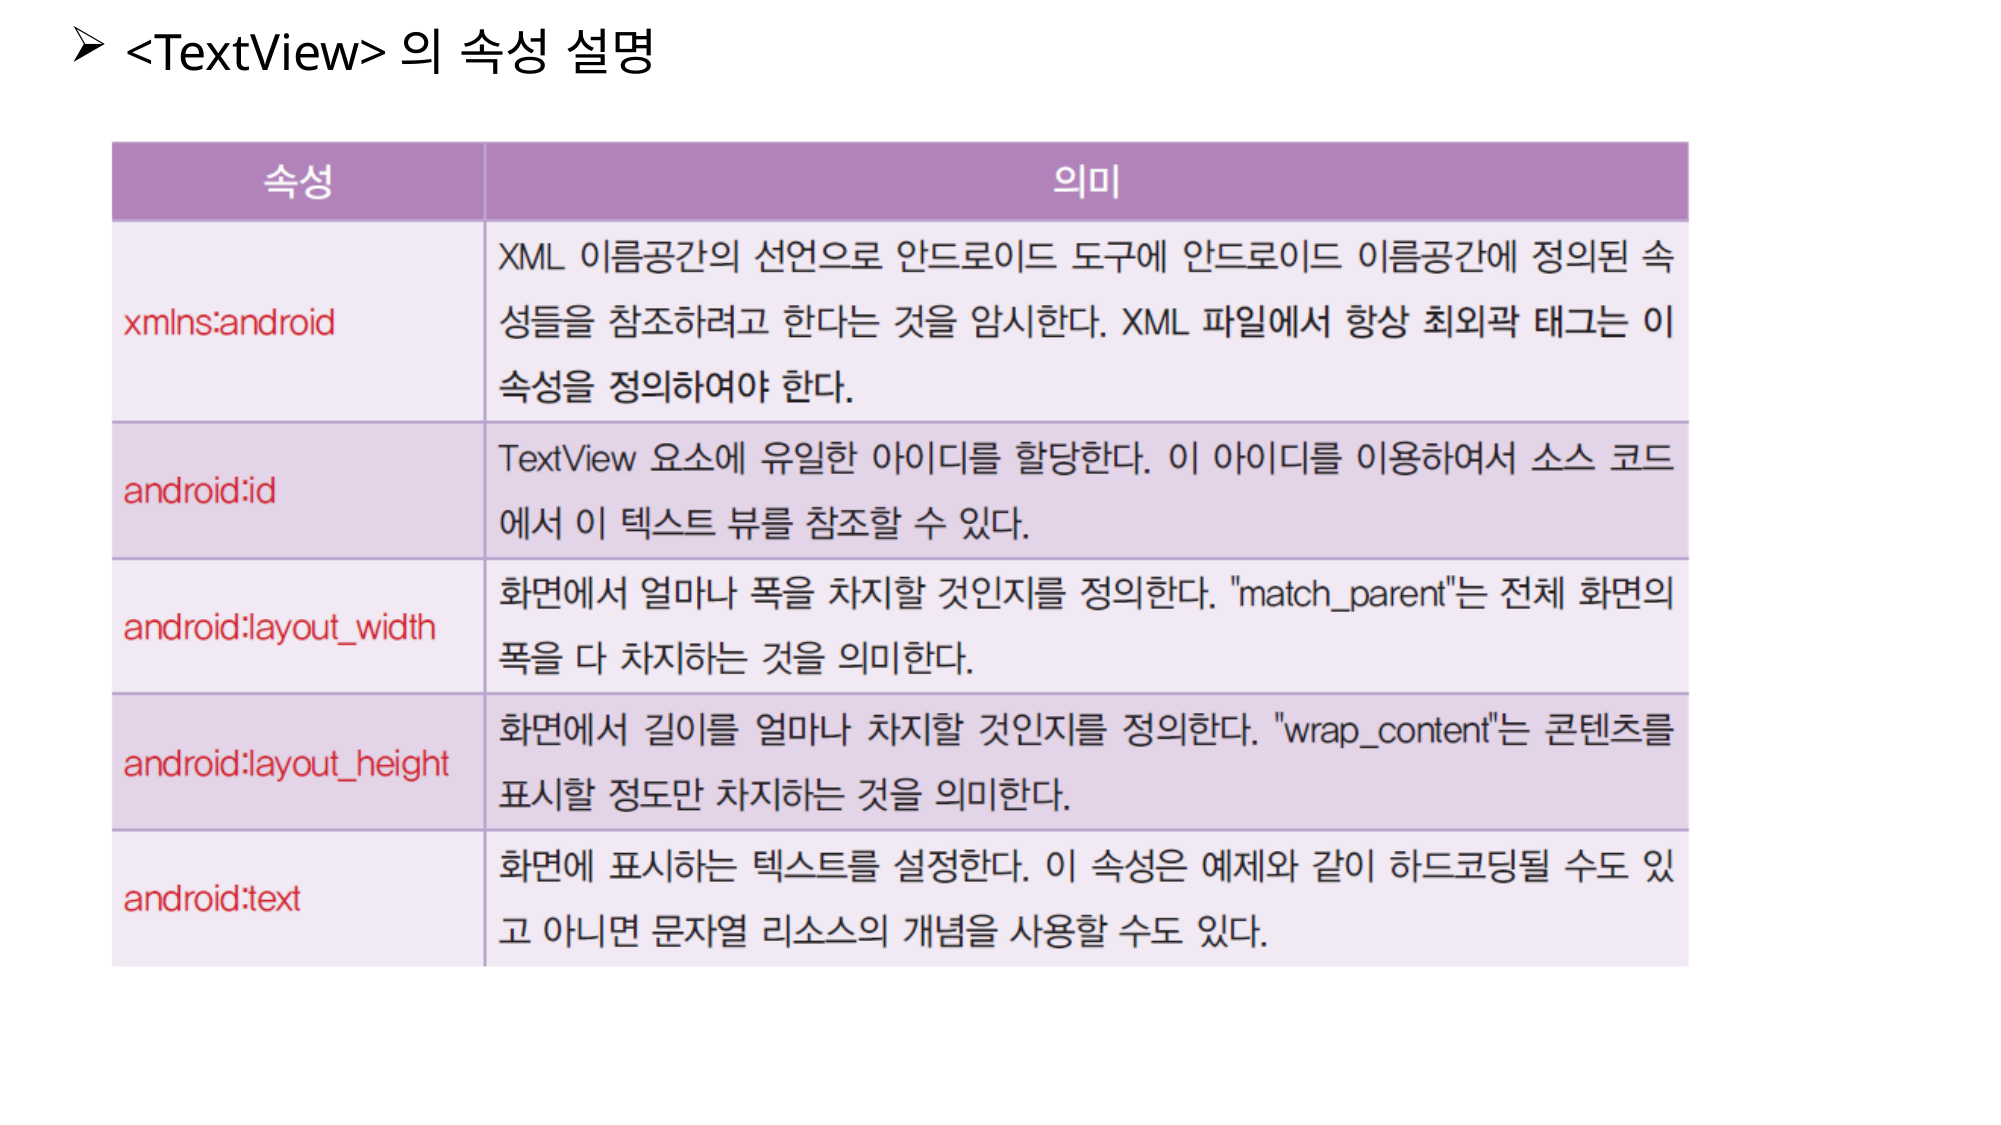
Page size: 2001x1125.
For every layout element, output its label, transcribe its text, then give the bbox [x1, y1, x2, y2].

text_box <TextView>의 속성 설명 [54, 12, 674, 88]
picture [85, 107, 1718, 991]
